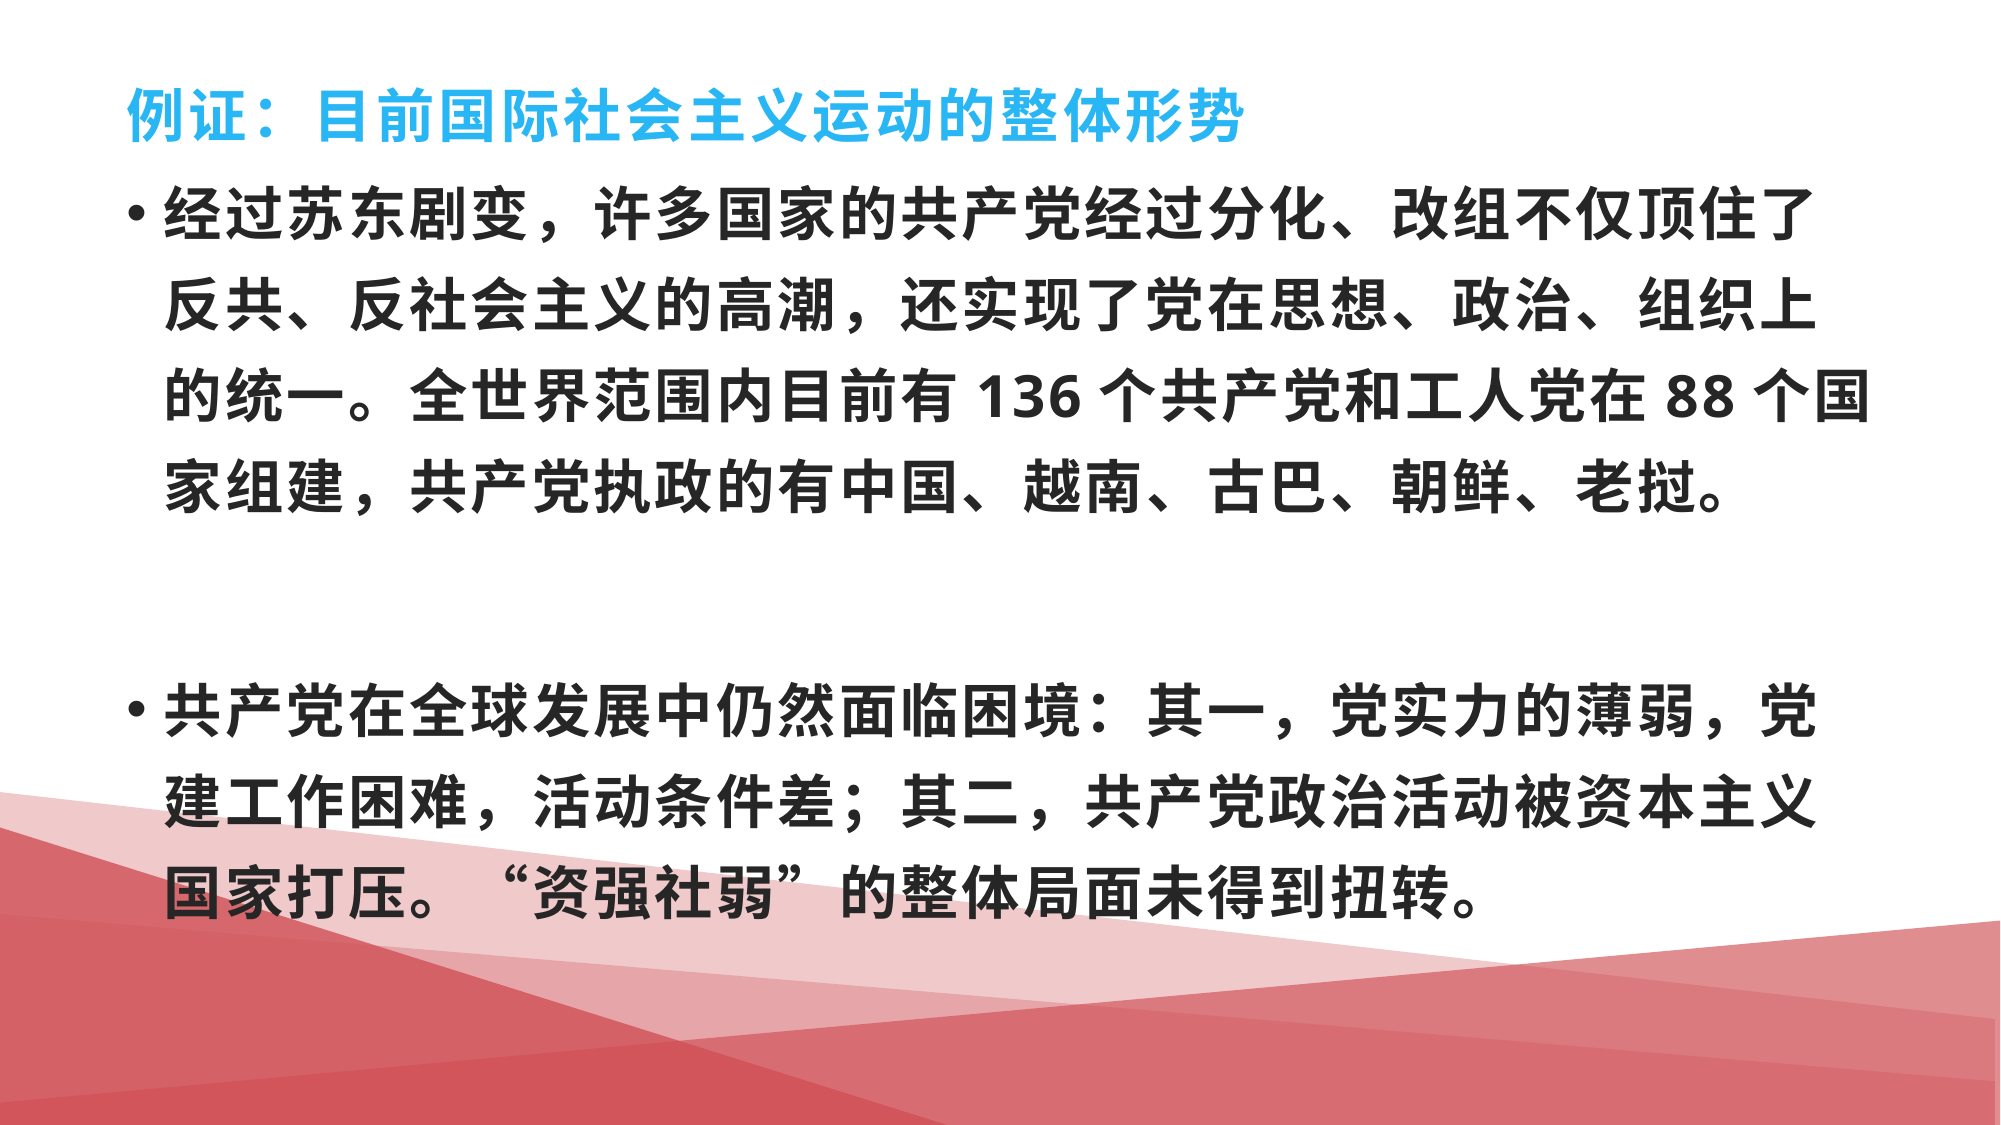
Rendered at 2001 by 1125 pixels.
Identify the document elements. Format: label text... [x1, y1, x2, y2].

list 经过苏东剧变，许多国家的共产党经过分化、改组不仅顶住了反共、反社会主义的高潮，还实现了党在思想、政治、组织上的统一。全世界范围内目前有136个共产党和工人党在88个国家组建，共产党执政的有中国、越南、古巴、朝鲜、老挝。 共产党在全球发展中仍然面临困境：其一，党实力的薄弱，党建工作困难，活动条件差；其二，共产党政治活动被资本主义国家打压。“资强社弱”的整体局面未得到扭转。 [109, 156, 1891, 1041]
title 例证：目前国际社会主义运动的整体形势 [109, 72, 1891, 146]
